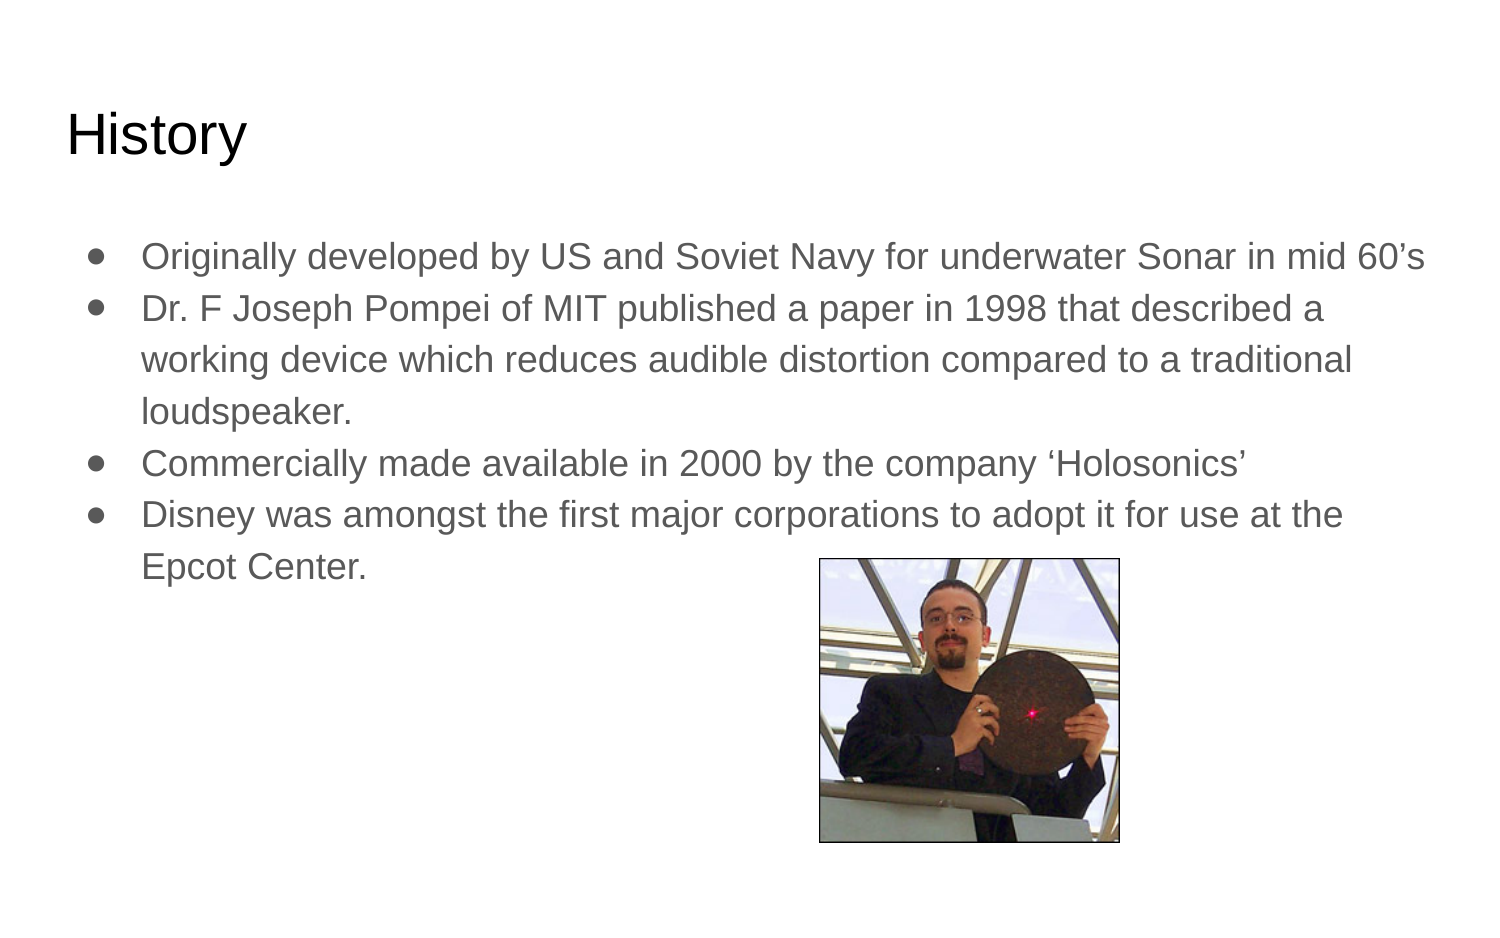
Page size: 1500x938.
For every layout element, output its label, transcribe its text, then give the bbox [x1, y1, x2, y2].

list Originally developed by US and Soviet Navy for underwater Sonar in mid 60’s Dr. F Joseph Pompei of MIT published a paper in 1998 that described a working device which reduces audible distortion compared to a traditional loudspeaker. Commercially made available in 2000 by the company ‘Holosonics’ Disney was amongst the first major corporations to adopt it for use at the Epcot Center. [51, 210, 1449, 833]
title History [51, 81, 1449, 186]
picture [819, 558, 1120, 844]
